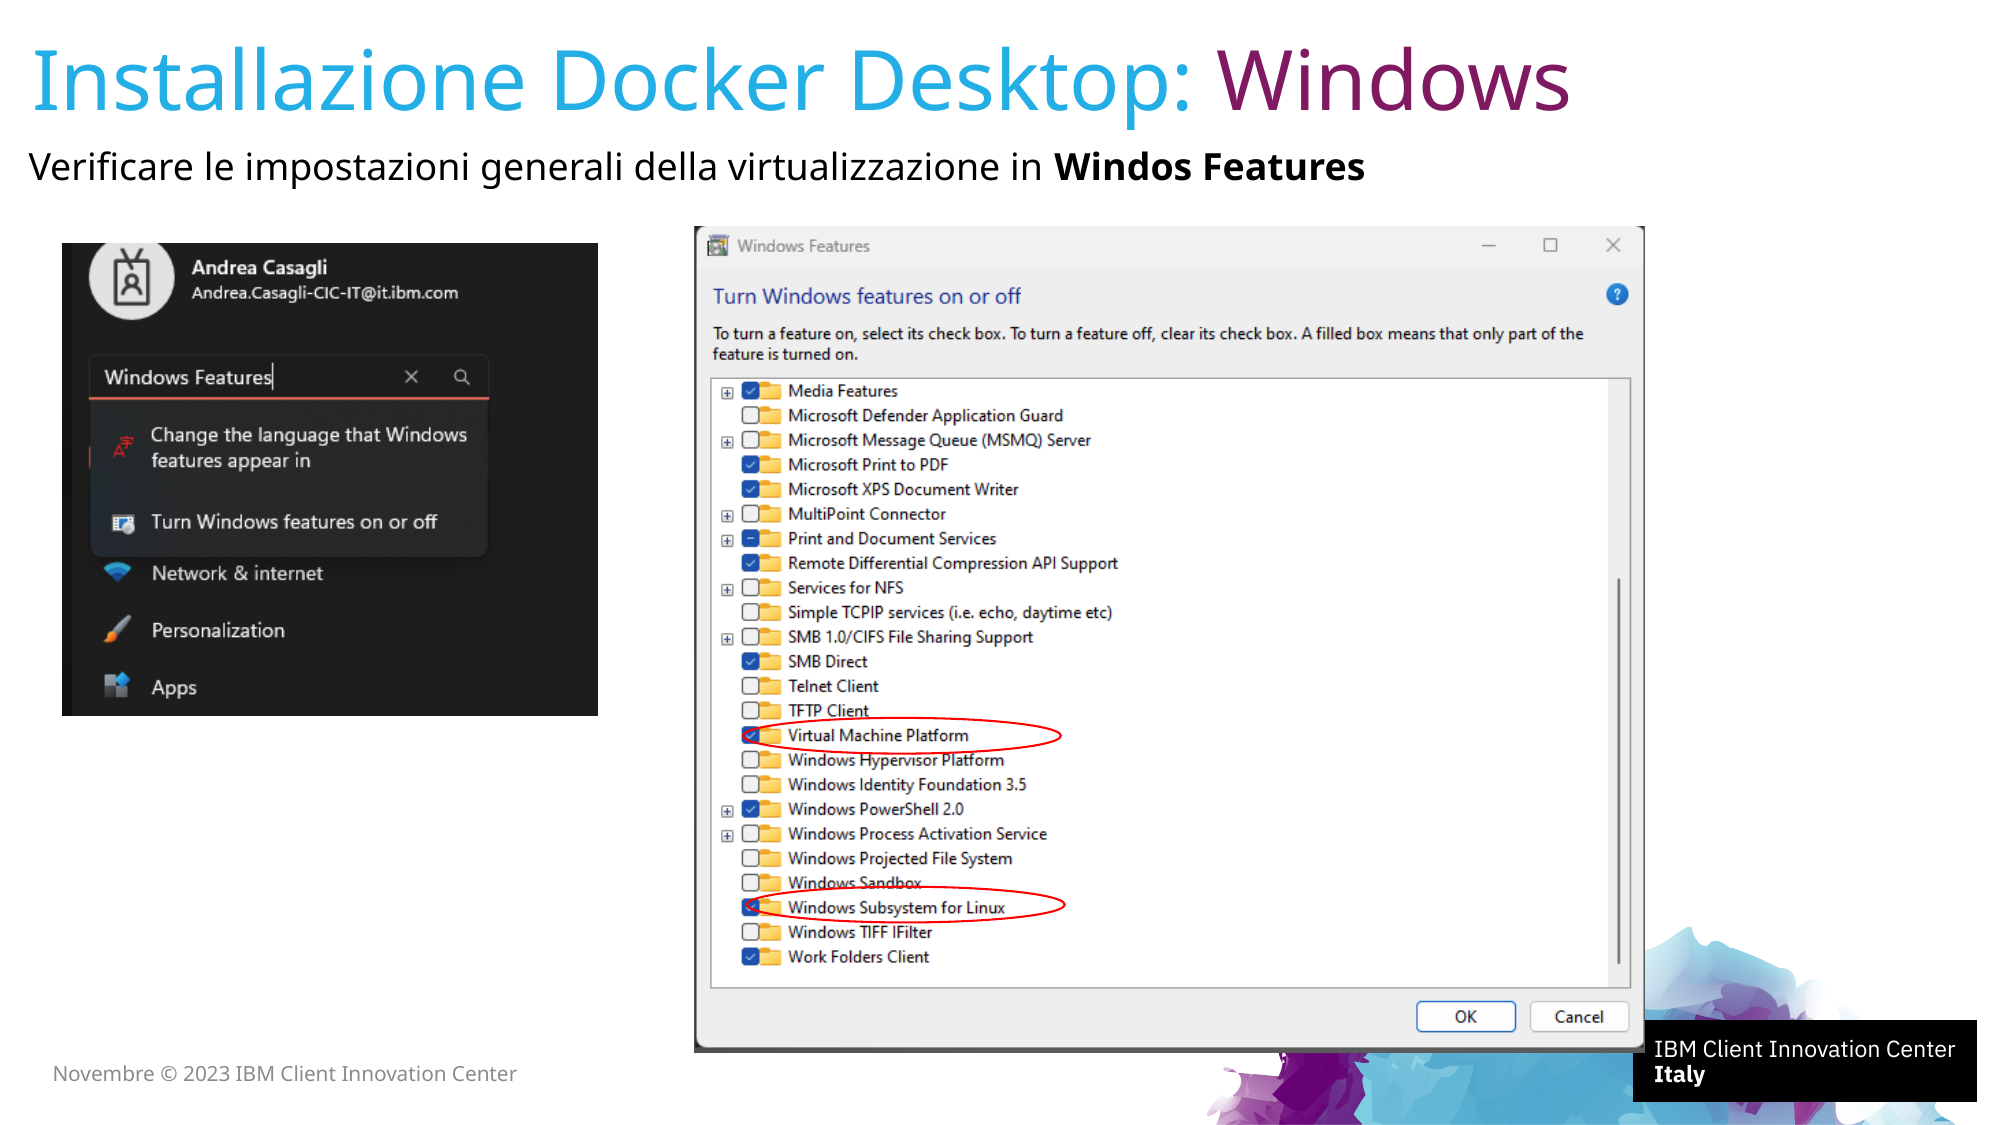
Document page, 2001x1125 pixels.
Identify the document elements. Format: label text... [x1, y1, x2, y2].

text_box Installazione Docker Desktop: Windows [17, 30, 1750, 136]
footer Novembre © 2023 IBM Client Innovation Center [37, 1042, 1000, 1103]
picture [62, 243, 598, 716]
text_box Verificare le impostazioni generali della virtualizzazione in Windos Features [13, 135, 1381, 196]
picture [694, 226, 1977, 1125]
